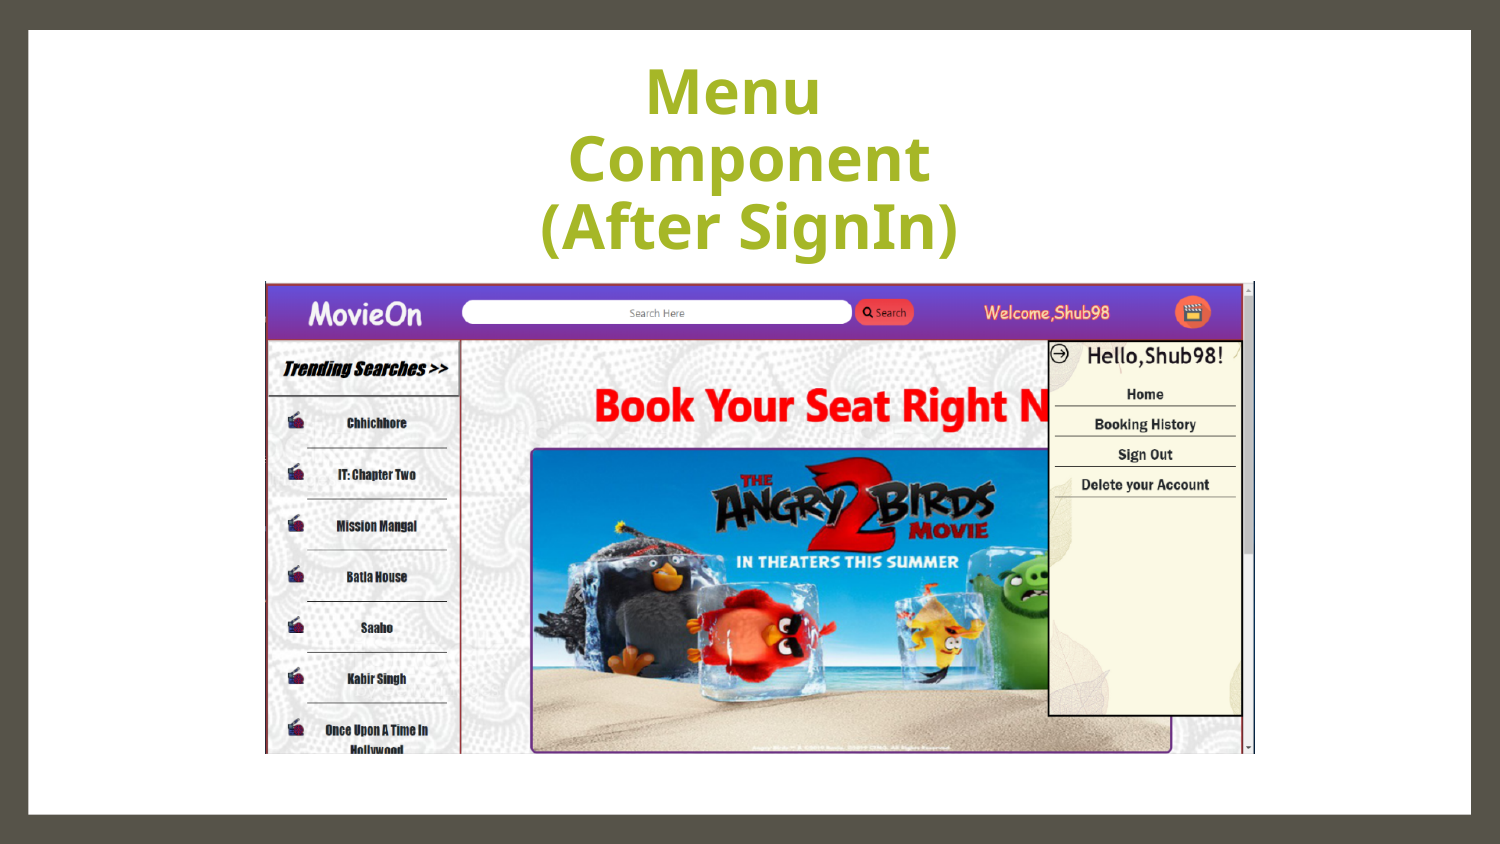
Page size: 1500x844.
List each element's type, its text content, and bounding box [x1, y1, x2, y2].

title Menu Component (After SignIn) [482, 45, 1018, 275]
picture [264, 281, 1255, 755]
